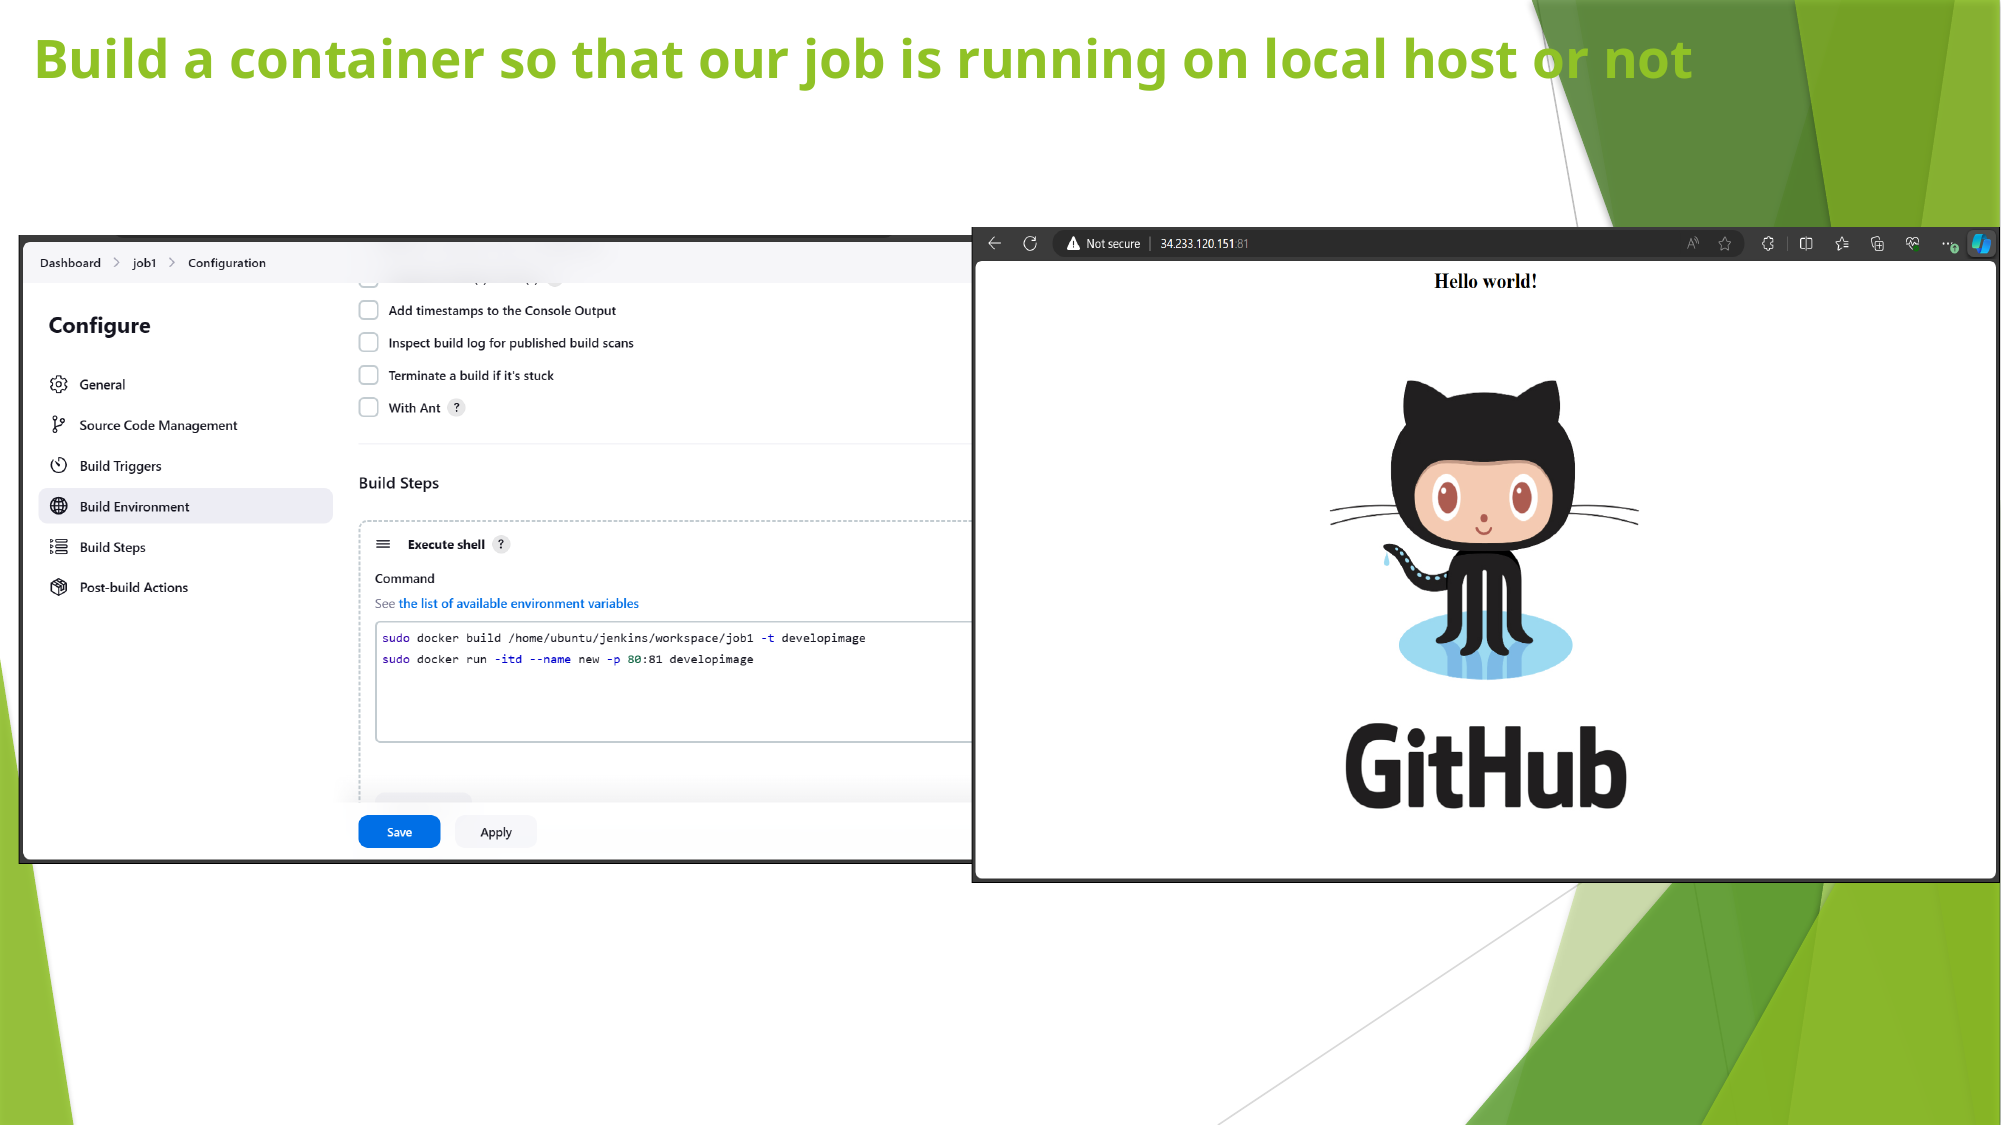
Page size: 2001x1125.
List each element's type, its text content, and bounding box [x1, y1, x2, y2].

title Build a container so that our job is running on local host or not [18, 17, 1744, 98]
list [18, 234, 966, 865]
picture [971, 226, 2000, 899]
